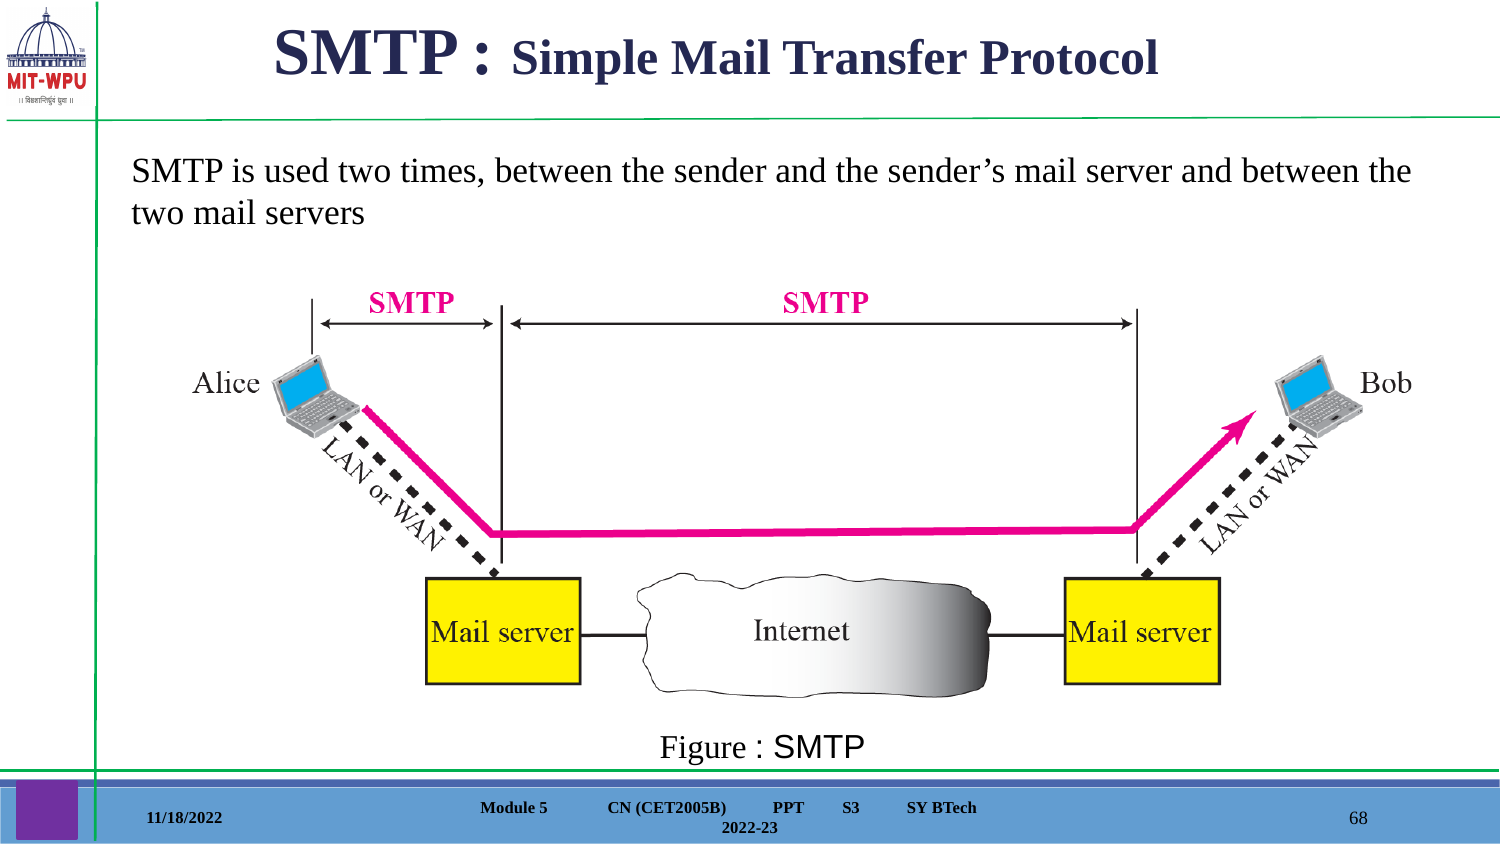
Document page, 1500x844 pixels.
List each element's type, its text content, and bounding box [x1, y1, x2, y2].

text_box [6, 116, 89, 121]
text_box [17, 782, 76, 839]
picture [6, 7, 96, 106]
slide_number ‹#› [1218, 794, 1380, 840]
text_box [94, 111, 98, 770]
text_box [94, 780, 98, 842]
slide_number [135, 794, 440, 840]
text_box SMTP is used two times, between the sender and the sender’s mail server and between the two mail servers [116, 131, 1470, 247]
footer Module 5 CN (CET2005B) PPT S3 SY BTech 2022-23 [453, 794, 1047, 840]
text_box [102, 116, 1500, 121]
title SMTP : Simple Mail Transfer Protocol [262, 0, 1500, 94]
text_box Figure : SMTP [145, 710, 1380, 769]
picture [192, 286, 1412, 699]
